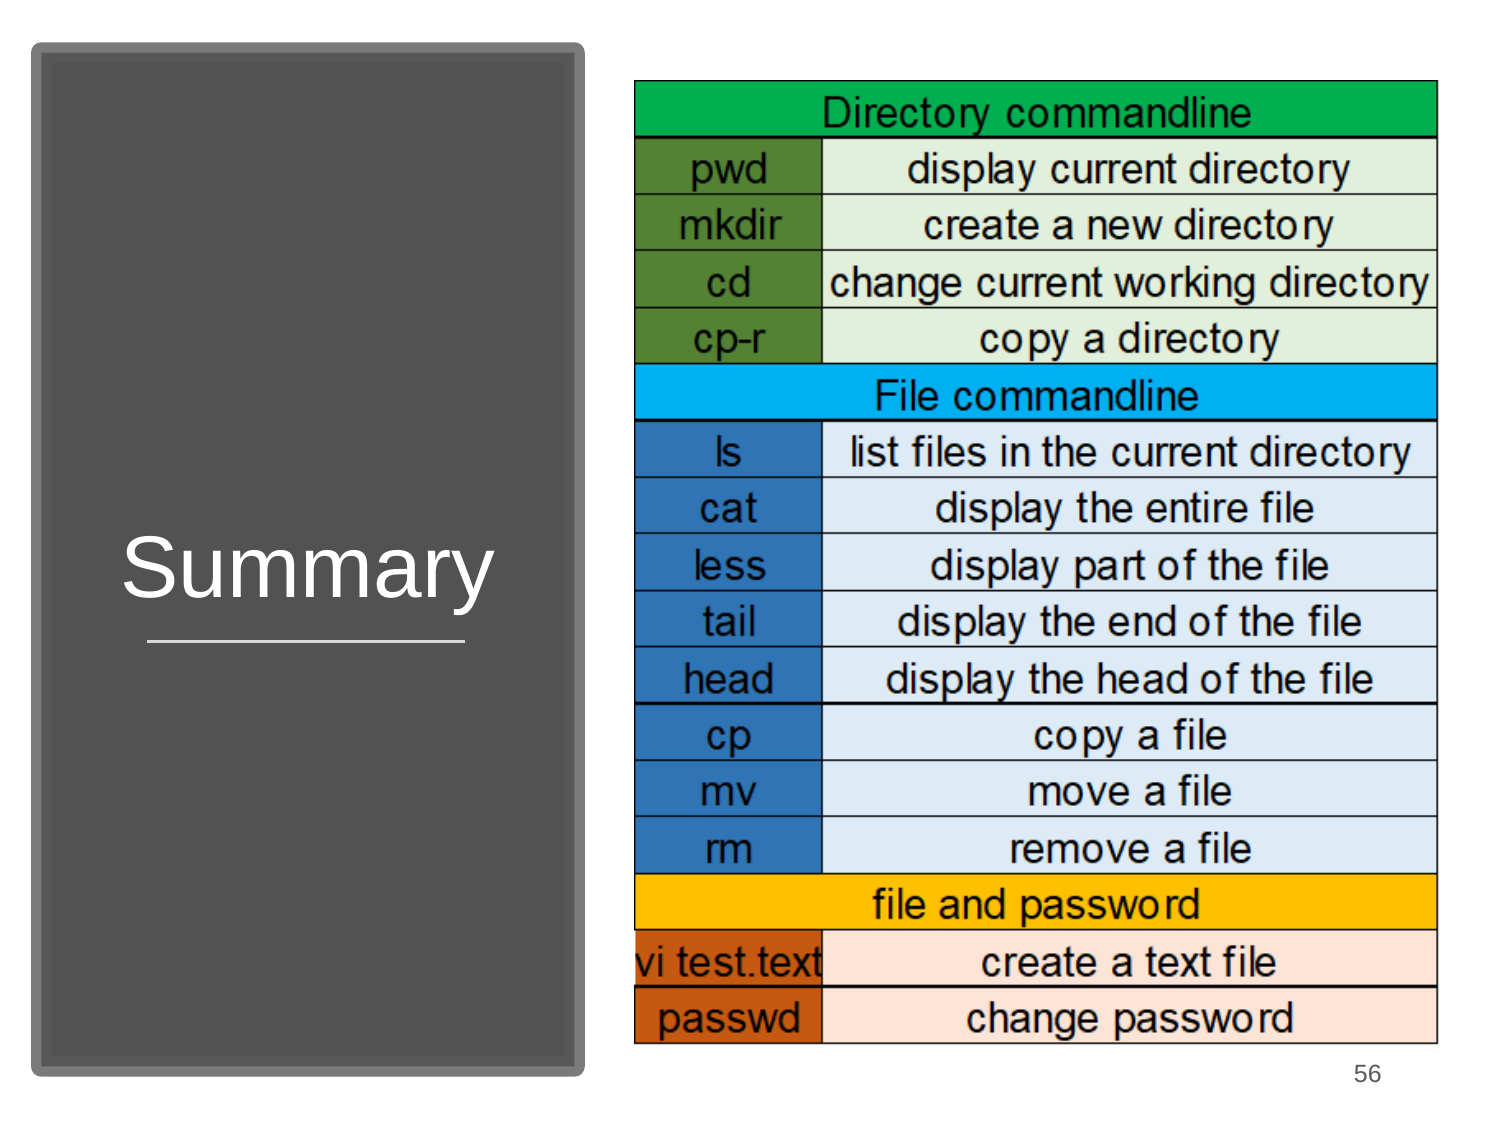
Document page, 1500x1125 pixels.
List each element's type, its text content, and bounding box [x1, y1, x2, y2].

title Summary [82, 149, 533, 624]
picture [975, 388, 983, 409]
picture [1139, 381, 1144, 409]
picture [988, 389, 995, 409]
picture [1095, 388, 1103, 409]
picture [1116, 388, 1123, 410]
picture [1026, 388, 1033, 409]
picture [1107, 389, 1113, 409]
picture [1128, 380, 1136, 409]
text_box [39, 51, 576, 1068]
picture [911, 380, 915, 409]
picture [1071, 399, 1076, 409]
picture [1157, 389, 1164, 409]
picture [1061, 388, 1067, 409]
picture [1013, 389, 1020, 409]
picture [1170, 389, 1176, 409]
picture [1178, 388, 1185, 409]
picture [877, 380, 881, 409]
picture [1036, 389, 1043, 409]
picture [901, 389, 905, 409]
picture [1001, 388, 1006, 409]
picture [1048, 389, 1057, 409]
picture [931, 389, 937, 399]
picture [918, 388, 926, 409]
picture [1082, 389, 1090, 409]
picture [1190, 389, 1197, 399]
picture [634, 80, 1441, 1046]
picture [1148, 389, 1152, 409]
slide_number 56 [1229, 1054, 1397, 1103]
picture [954, 391, 961, 409]
